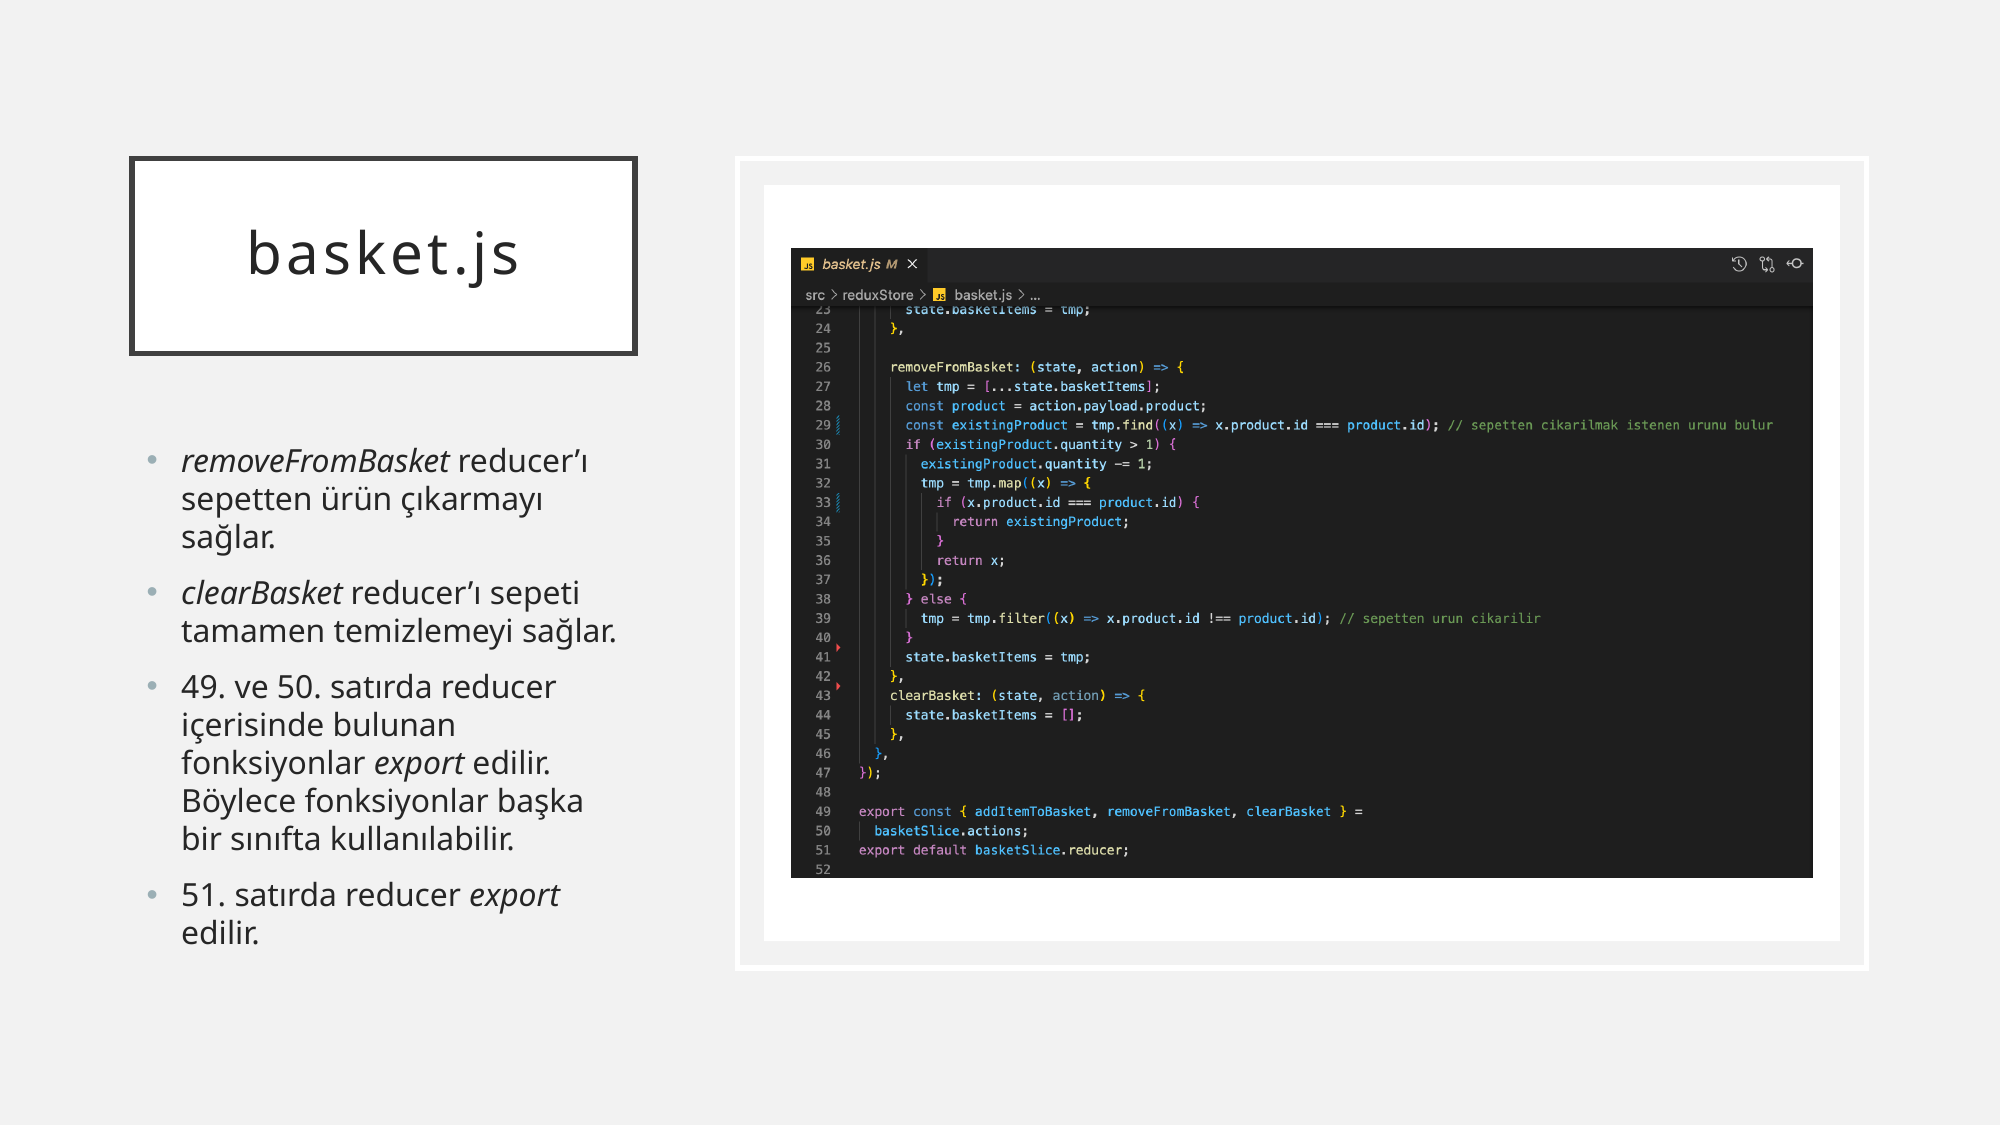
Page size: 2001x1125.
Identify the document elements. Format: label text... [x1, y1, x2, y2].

text_box [736, 157, 1868, 969]
picture [791, 248, 1813, 878]
list removeFromBasket reducer’ı sepetten ürün çıkarmayı sağlar. clearBasket reducer’ı sepeti tamamen temizlemeyi sağlar. 49. ve 50. satırda reducer içerisinde bulunan fonksiyonlar export edilir. Böylece fonksiyonlar başka bir sınıfta kullanılabilir. 51. satırda reducer export edilir. [131, 432, 635, 968]
title basket.js [129, 156, 638, 356]
text_box [763, 184, 1841, 942]
